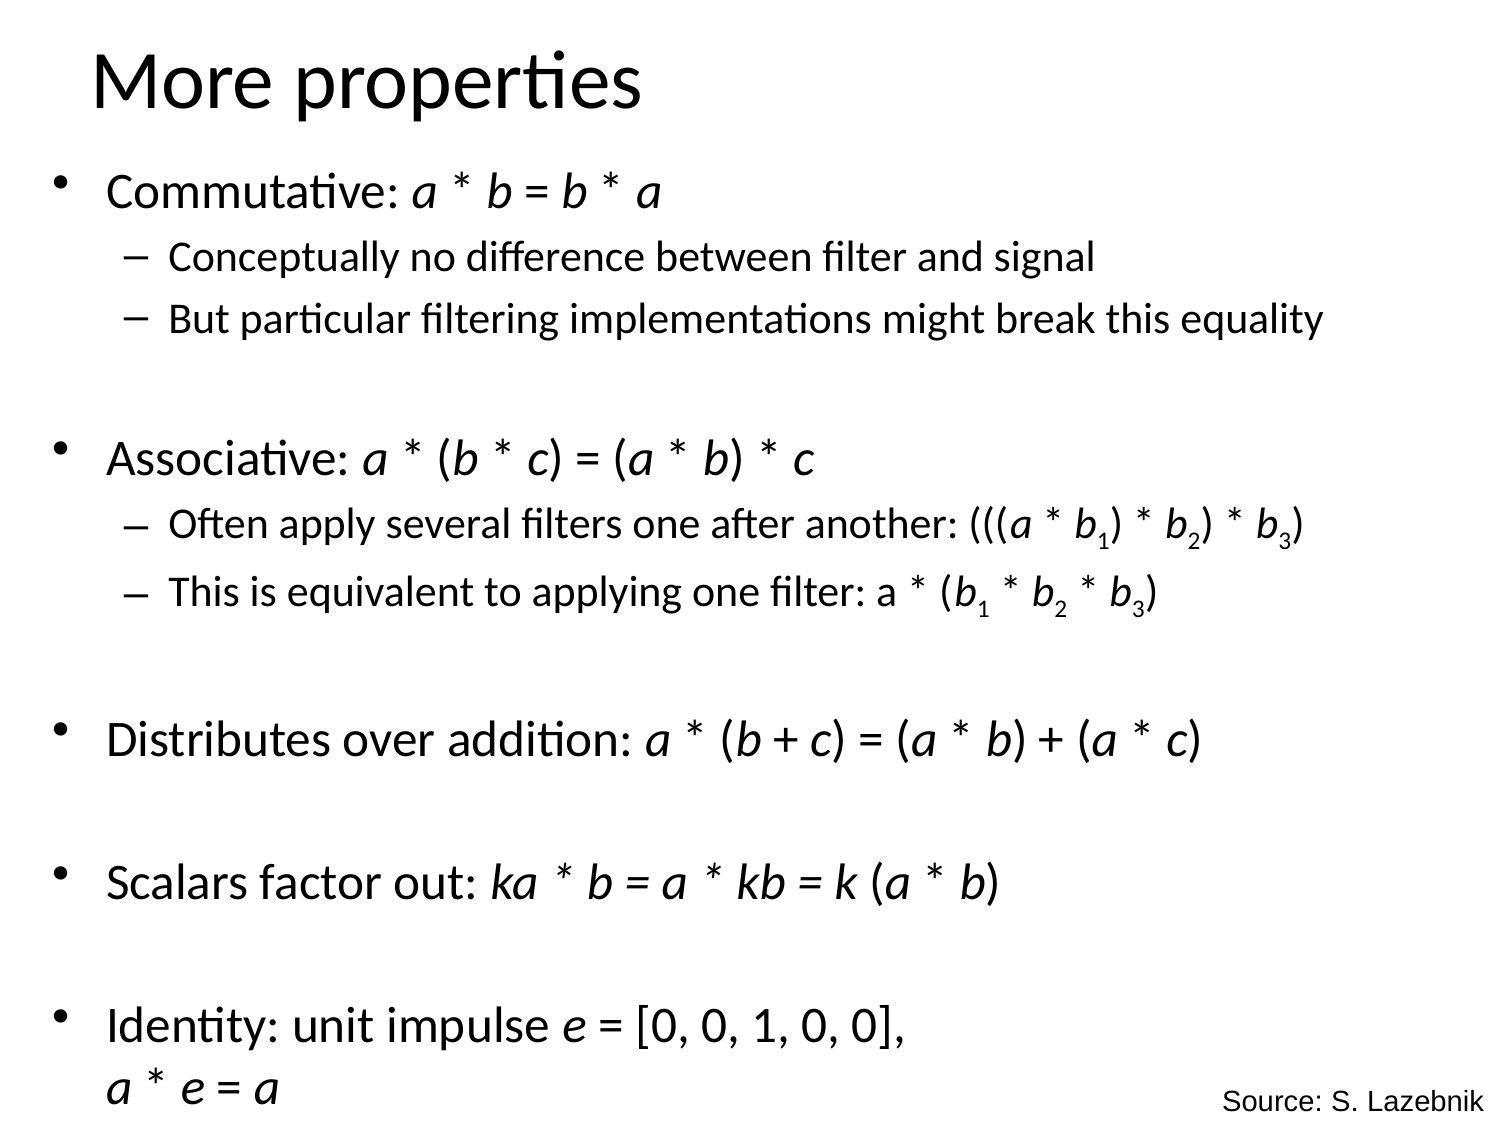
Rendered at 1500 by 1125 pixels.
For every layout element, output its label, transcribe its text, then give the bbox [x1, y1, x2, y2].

list Commutative: a * b = b * a Conceptually no difference between filter and signal But particular filtering implementations might break this equality Associative: a * (b * c) = (a * b) * c Often apply several filters one after another: (((a * b1) * b2) * b3) This is equivalent to applying one filter: a * (b1 * b2 * b3) Distributes over addition: a * (b + c) = (a * b) + (a * c) Scalars factor out: ka * b = a * kb = k (a * b) Identity: unit impulse e = [0, 0, 1, 0, 0], a * e = a [37, 149, 1500, 1125]
title More properties [74, 0, 1426, 149]
text_box Source: S. Lazebnik [1207, 1074, 1500, 1125]
